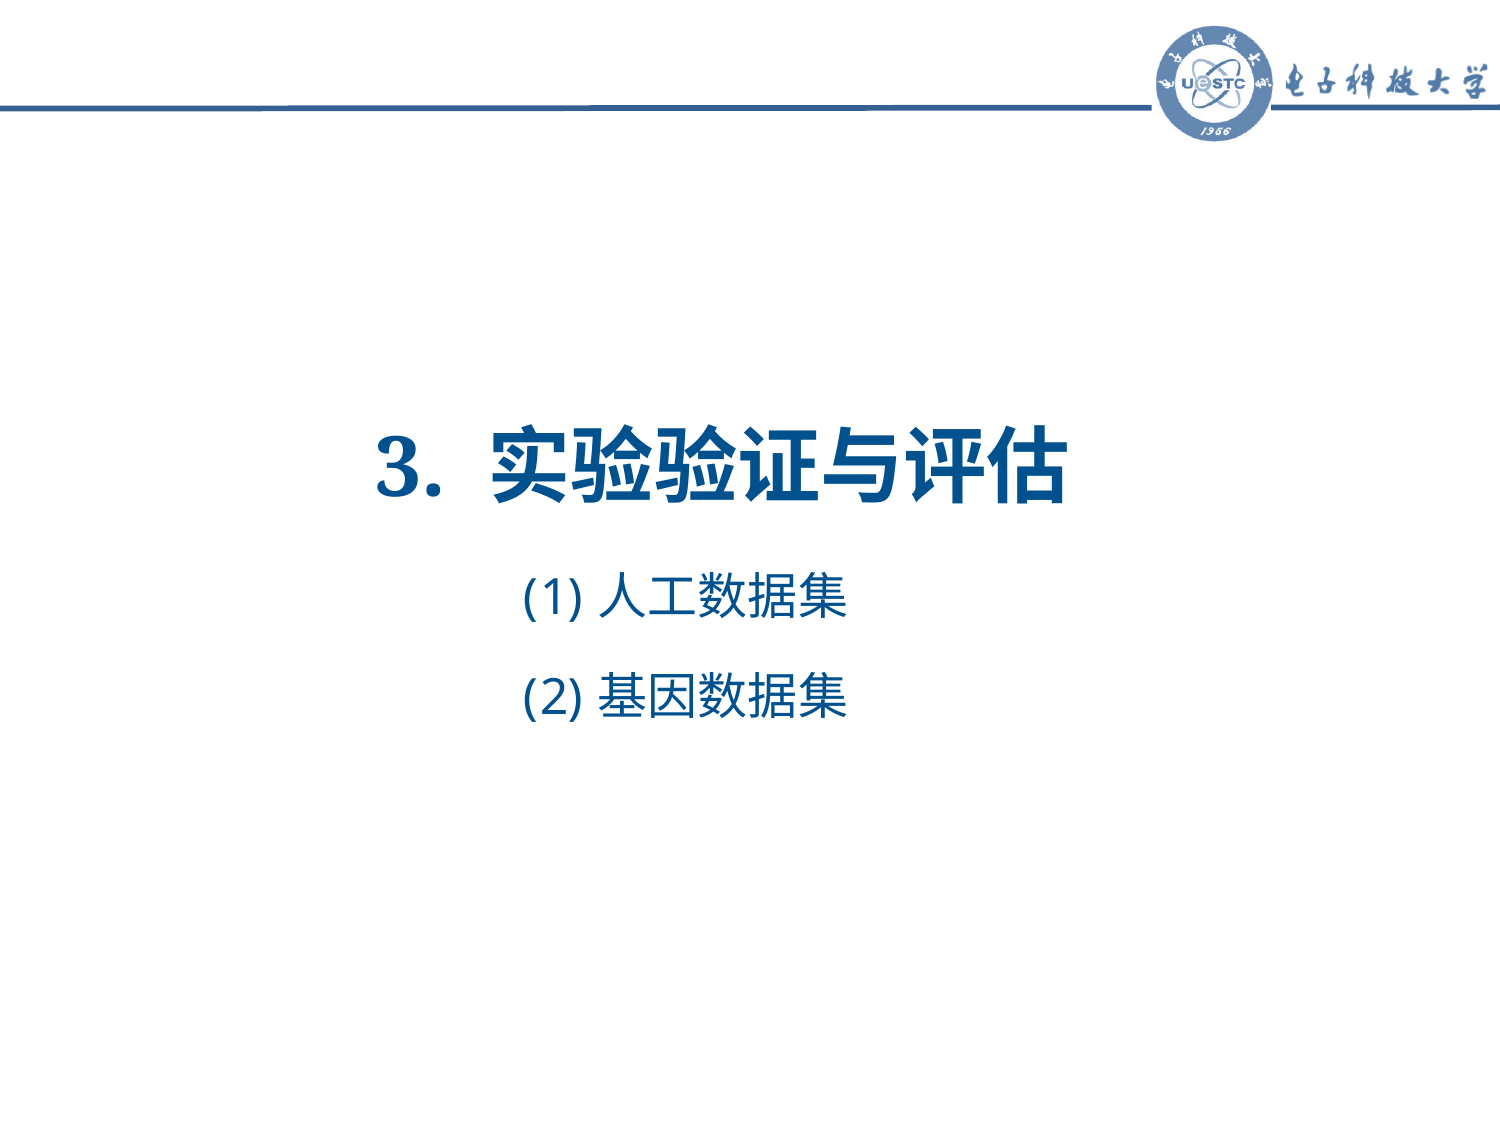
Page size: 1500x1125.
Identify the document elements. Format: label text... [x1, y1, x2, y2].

list 人工数据集 基因数据集 [508, 527, 1206, 776]
list 3. 实验验证与评估 [360, 385, 1453, 575]
